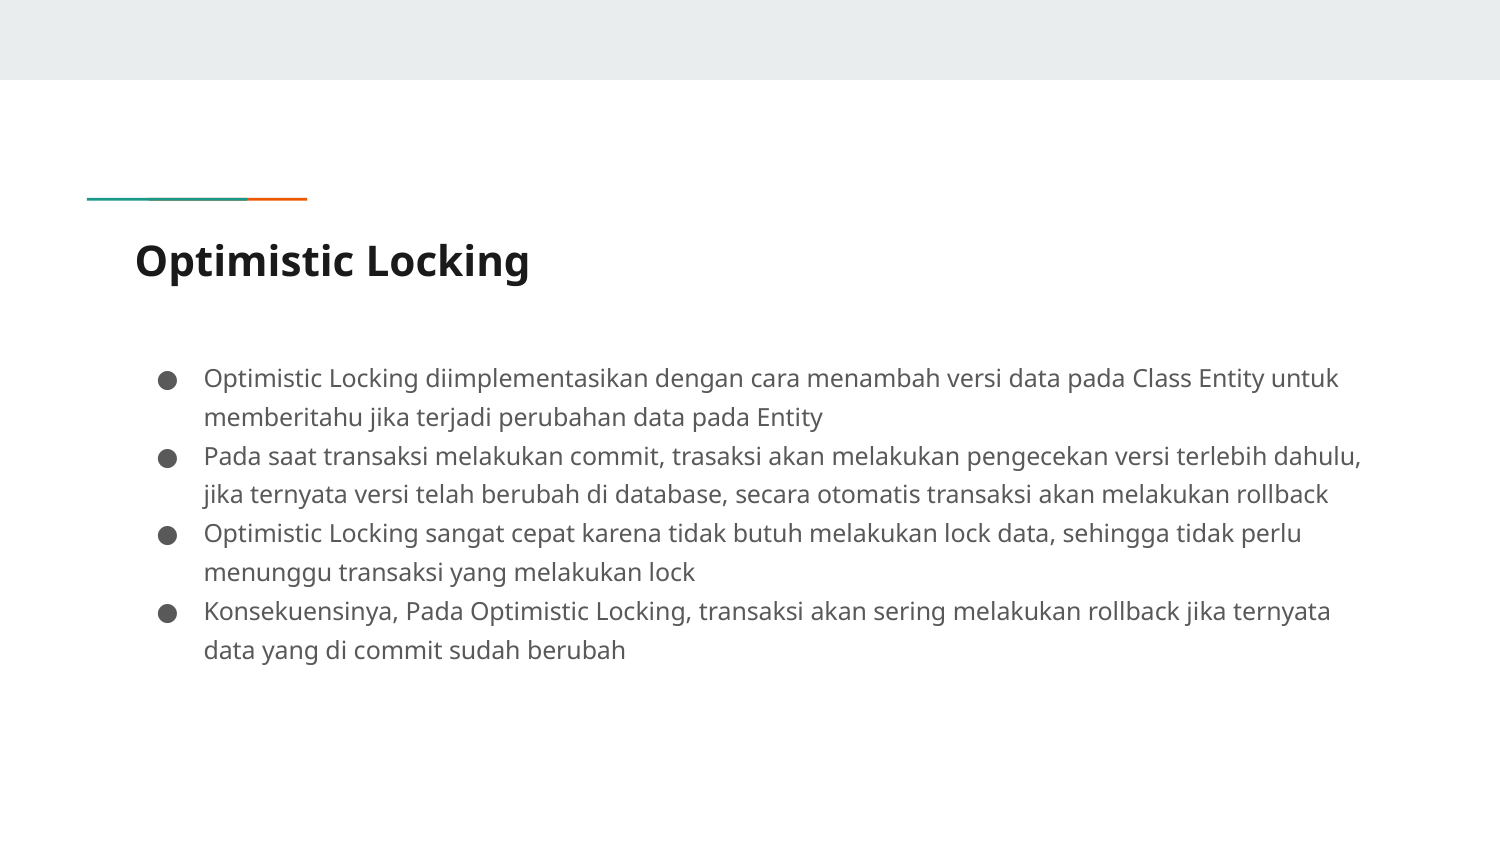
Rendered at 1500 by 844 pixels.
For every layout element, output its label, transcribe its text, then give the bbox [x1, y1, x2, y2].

list Optimistic Locking diimplementasikan dengan cara menambah versi data pada Class Entity untuk memberitahu jika terjadi perubahan data pada Entity Pada saat transaksi melakukan commit, trasaksi akan melakukan pengecekan versi terlebih dahulu, jika ternyata versi telah berubah di database, secara otomatis transaksi akan melakukan rollback Optimistic Locking sangat cepat karena tidak butuh melakukan lock data, sehingga tidak perlu menunggu transaksi yang melakukan lock Konsekuensinya, Pada Optimistic Locking, transaksi akan sering melakukan rollback jika ternyata data yang di commit sudah berubah [119, 341, 1381, 712]
title Optimistic Locking [119, 216, 1381, 305]
